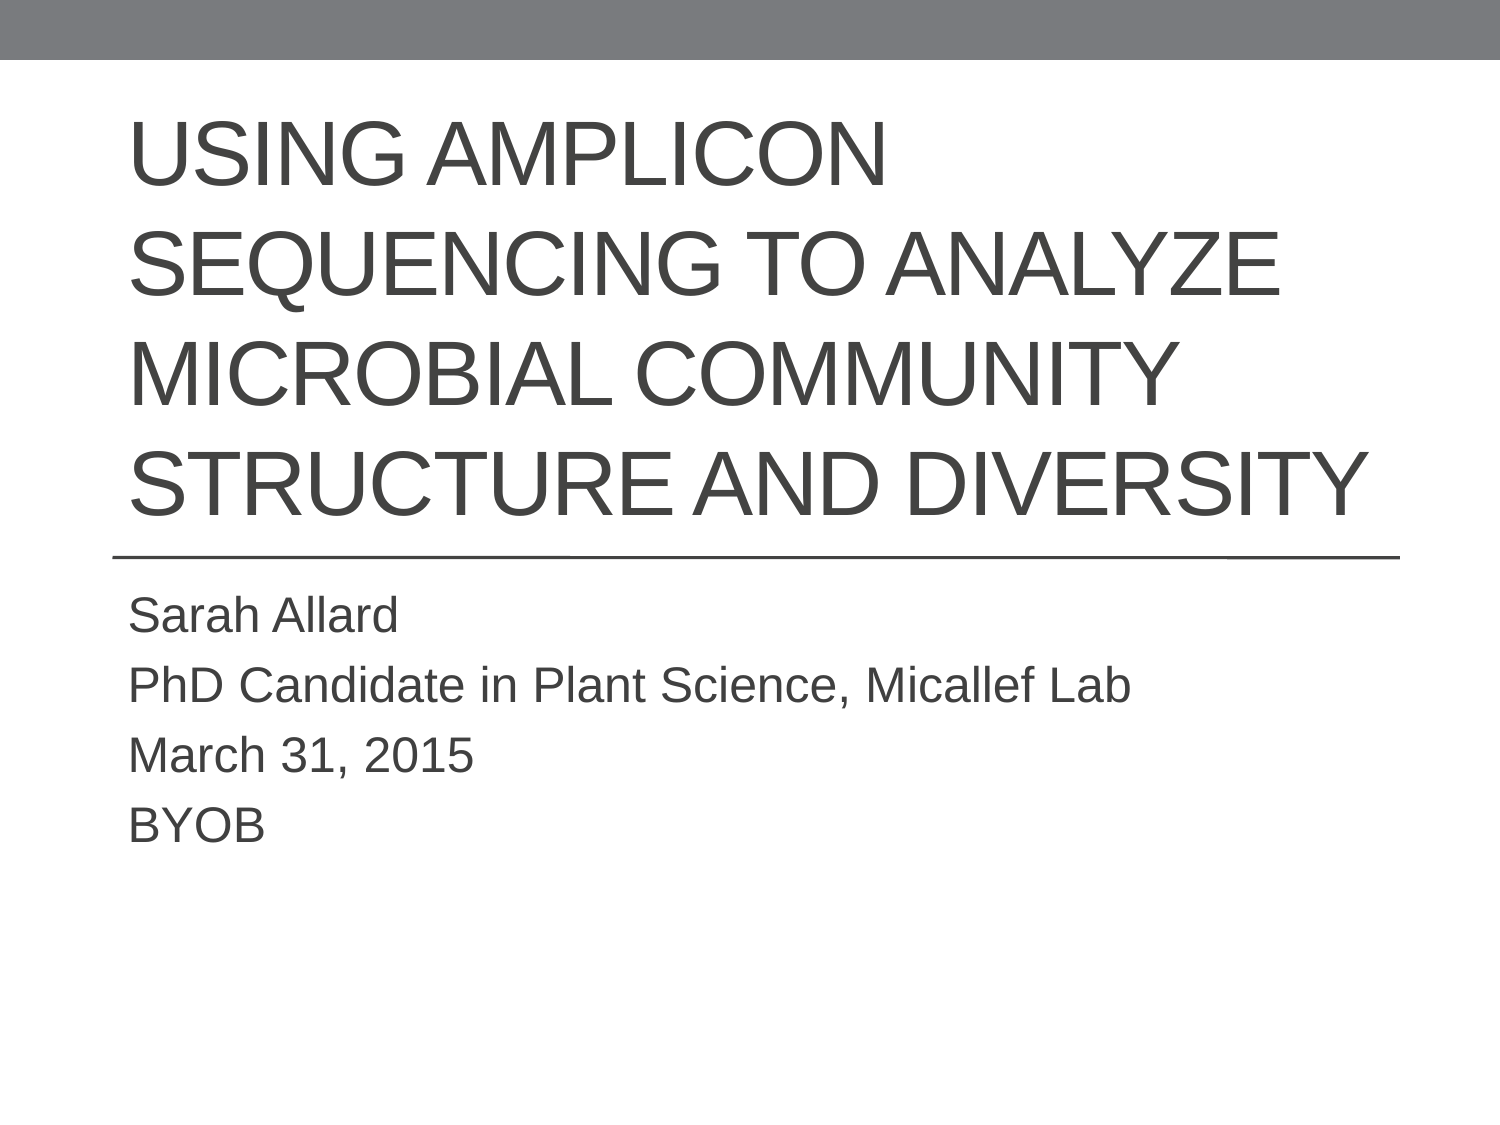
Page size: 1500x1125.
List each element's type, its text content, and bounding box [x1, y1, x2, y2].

subtitle Sarah Allard PhD Candidate in Plant Science, Micallef Lab March 31, 2015 BYOB [112, 575, 1163, 977]
title Using amplicon sequencing to analyze microbial community structure and diversity [112, 224, 1400, 542]
